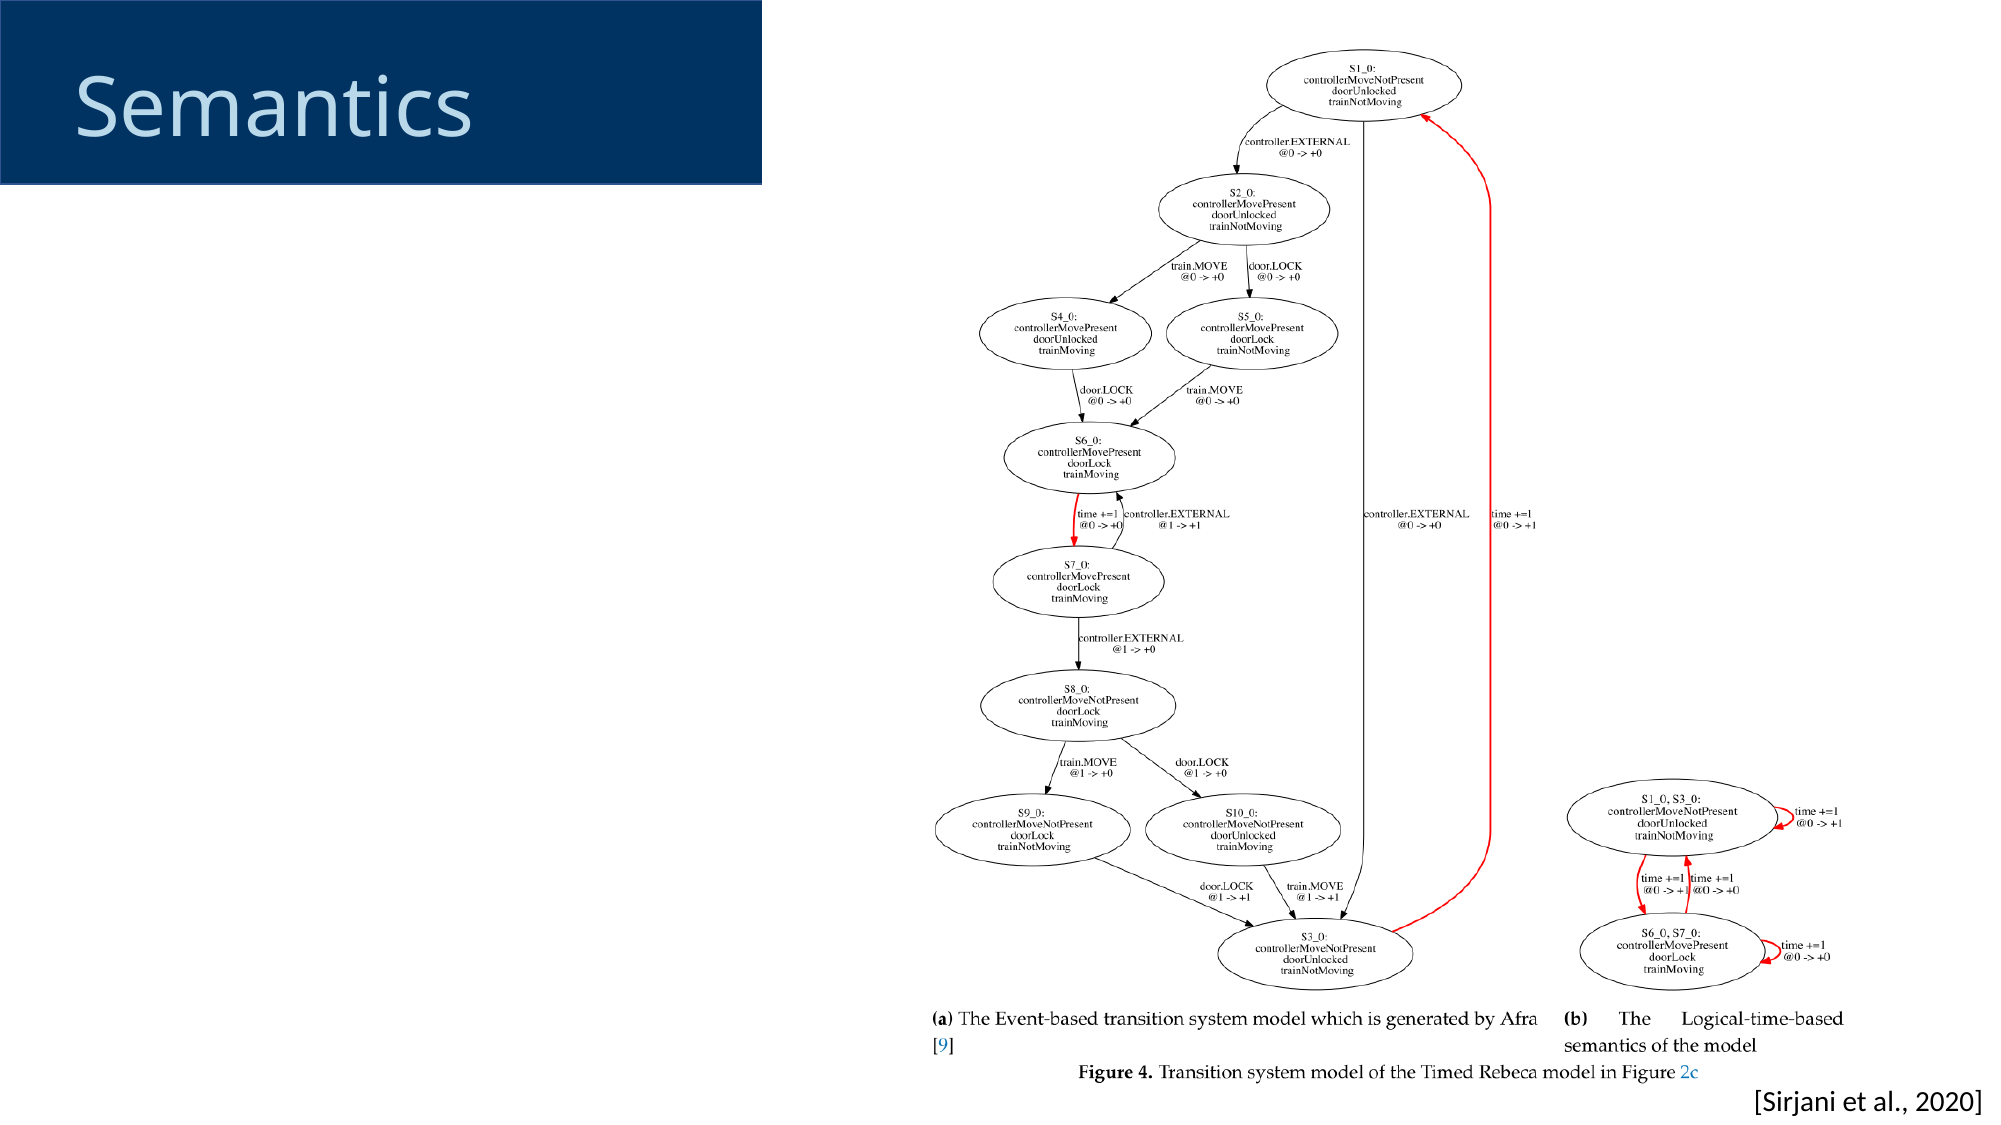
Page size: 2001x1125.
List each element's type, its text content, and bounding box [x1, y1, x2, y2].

picture [762, 0, 2000, 1125]
title Semantics [59, 22, 762, 162]
text_box [0, 0, 762, 185]
